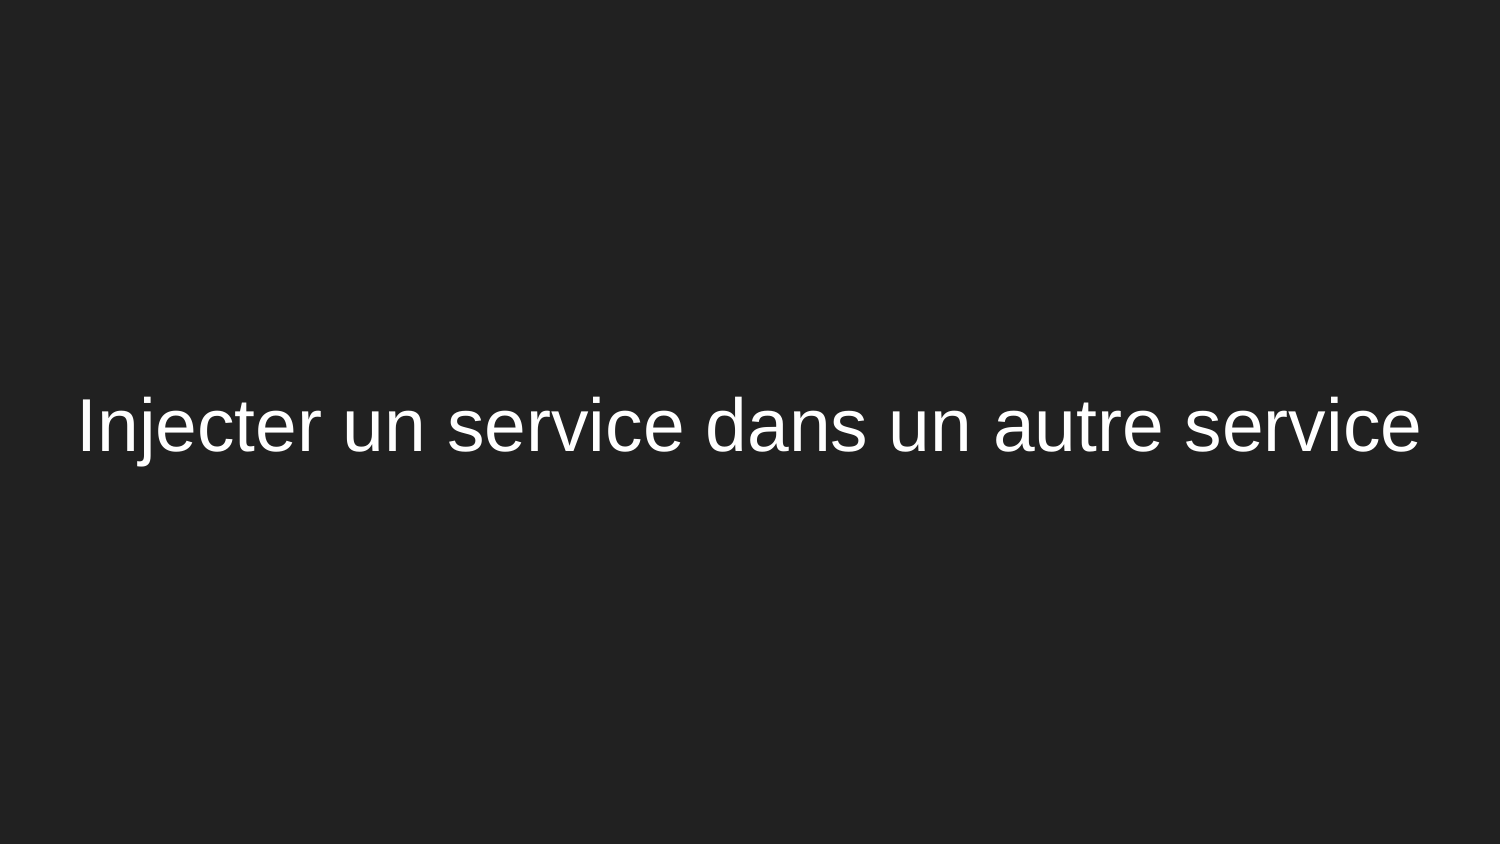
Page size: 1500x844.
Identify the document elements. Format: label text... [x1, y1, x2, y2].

title Injecter un service dans un autre service [51, 352, 1449, 491]
